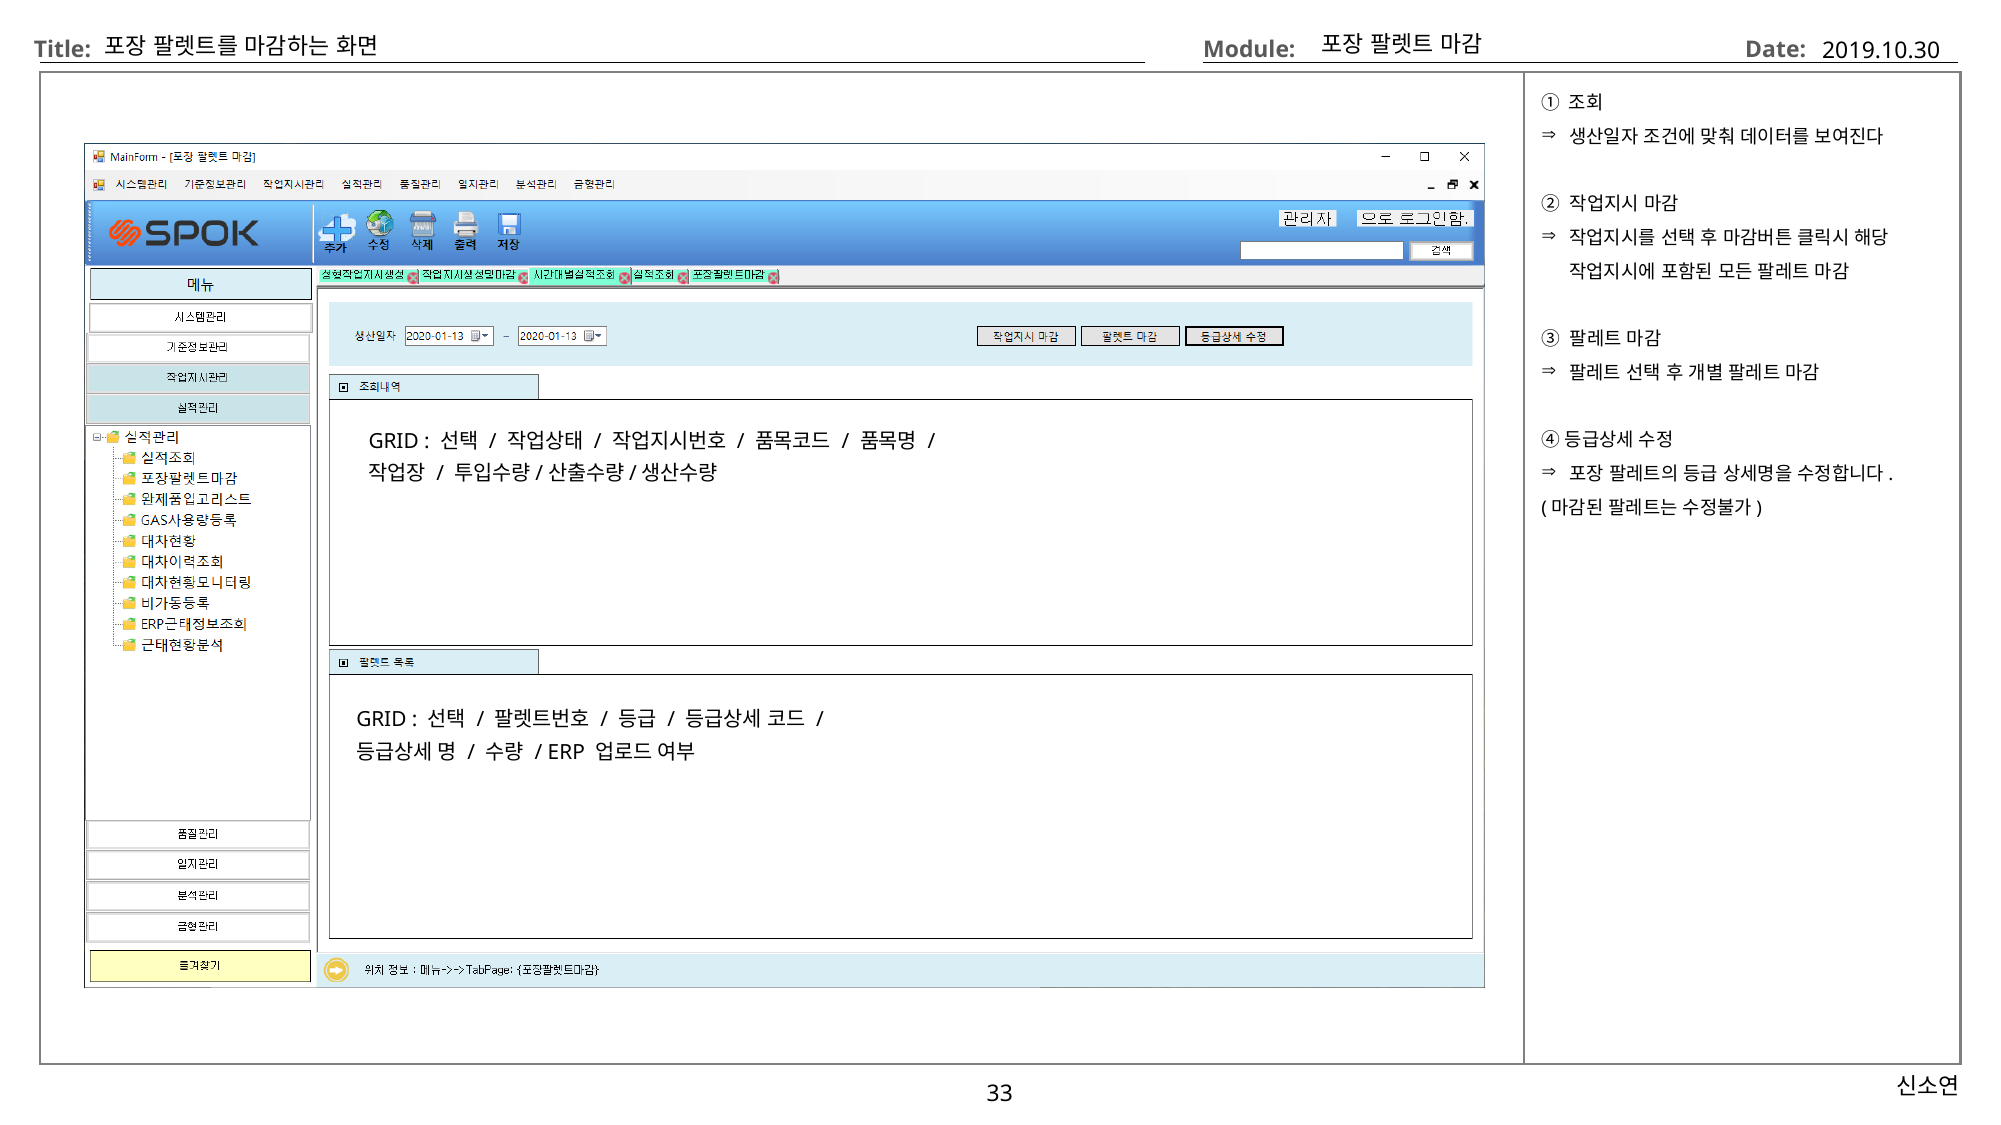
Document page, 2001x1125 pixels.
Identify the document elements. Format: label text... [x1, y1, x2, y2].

text_box ① 조회 생산일자 조건에 맞춰 데이터를 보여진다 ② 작업지시 마감 작업지시를 선택 후 마감버튼 클릭시 해당 작업지시에 포함된 모든 팔레트 마감 ③ 팔레트 마감 팔레트 선택 후 개별 팔레트 마감 ④등급상세 수정 포장 팔레트의 등급 상세명을 수정합니다. (마감된 팔레트는 수정불가) [1526, 72, 1960, 526]
title 포장 팔렛트를 마감하는 화면 [104, 29, 1123, 66]
list 신소연 [1526, 1067, 1960, 1103]
picture [84, 143, 1485, 988]
list 포장 팔렛트 마감 [1321, 25, 1651, 61]
list 2019.10.30 [1822, 31, 1990, 67]
